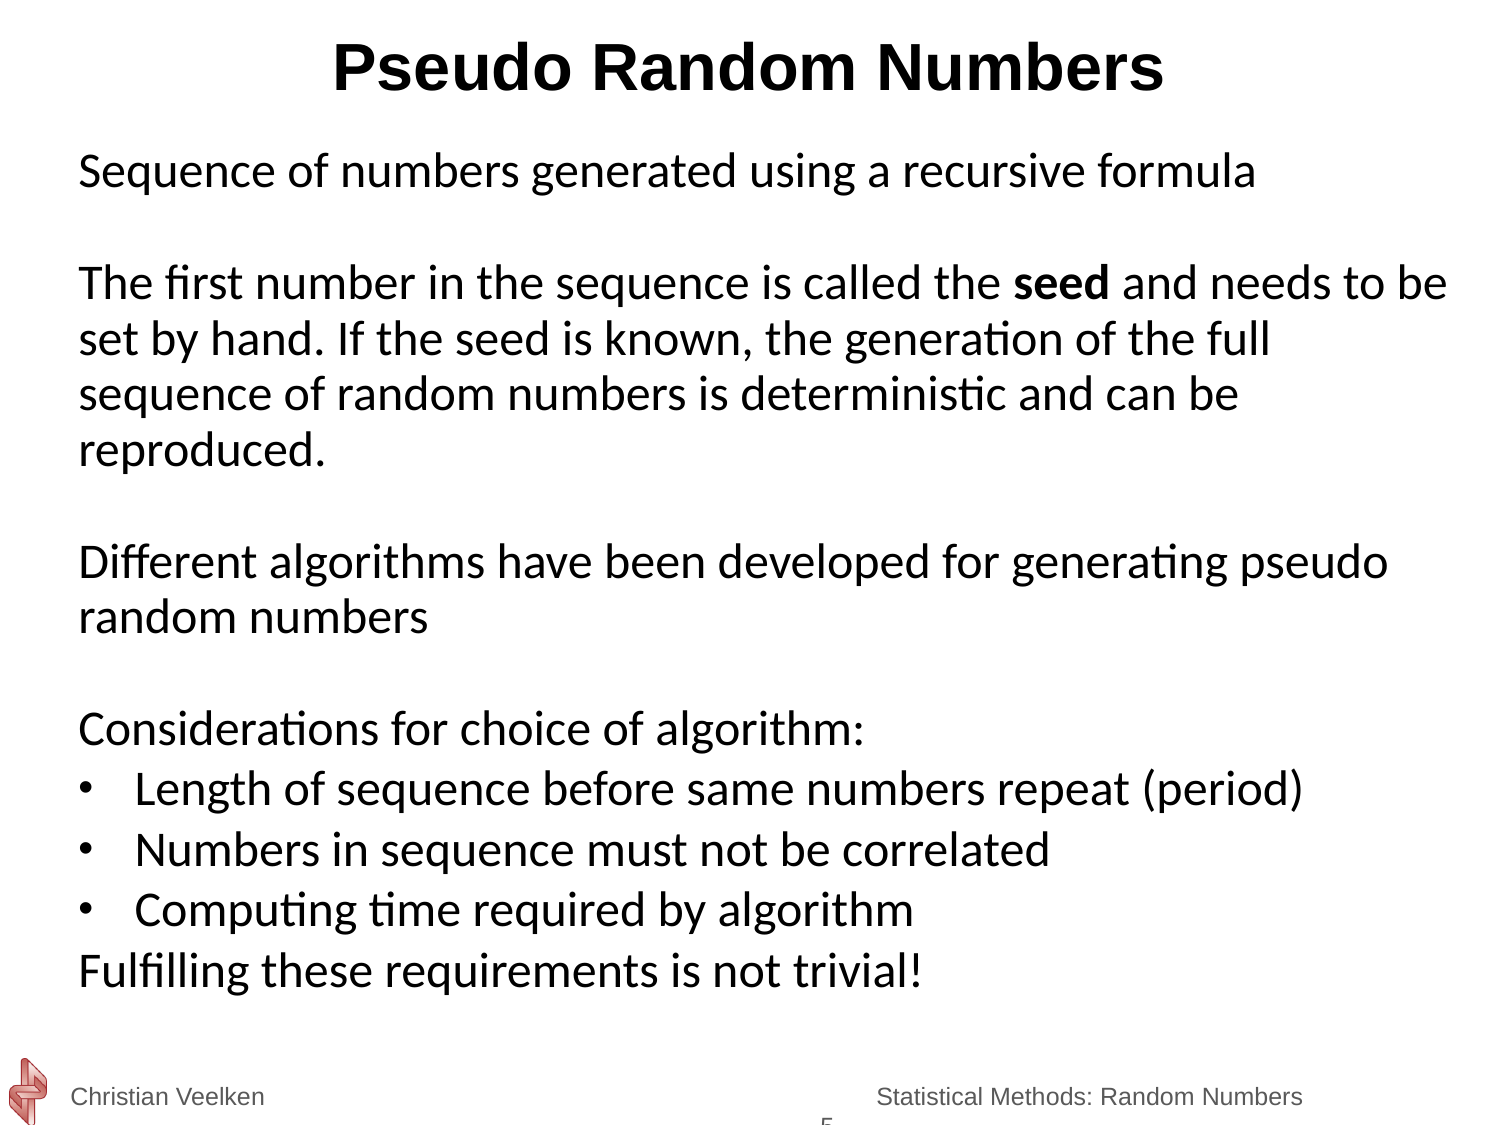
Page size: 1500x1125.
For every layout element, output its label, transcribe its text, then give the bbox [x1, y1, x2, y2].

picture [0, 1040, 79, 1125]
text_box Sequence of numbers generated using a recursive formula The first number in the sequence is called the seed and needs to be set by hand. If the seed is known, the generation of the full sequence of random numbers is deterministic and can be reproduced. Different algorithms have been developed for generating pseudo random numbers Considerations for choice of algorithm: Length of sequence before same numbers repeat (period) Numbers in sequence must not be correlated Computing time required by algorithm Fulfilling these requirements is not trivial! [78, 143, 1464, 999]
text_box Christian Veelken Statistical Methods: Random Numbers 5 [79, 1073, 1500, 1125]
text_box Pseudo Random Numbers [56, 31, 1442, 106]
